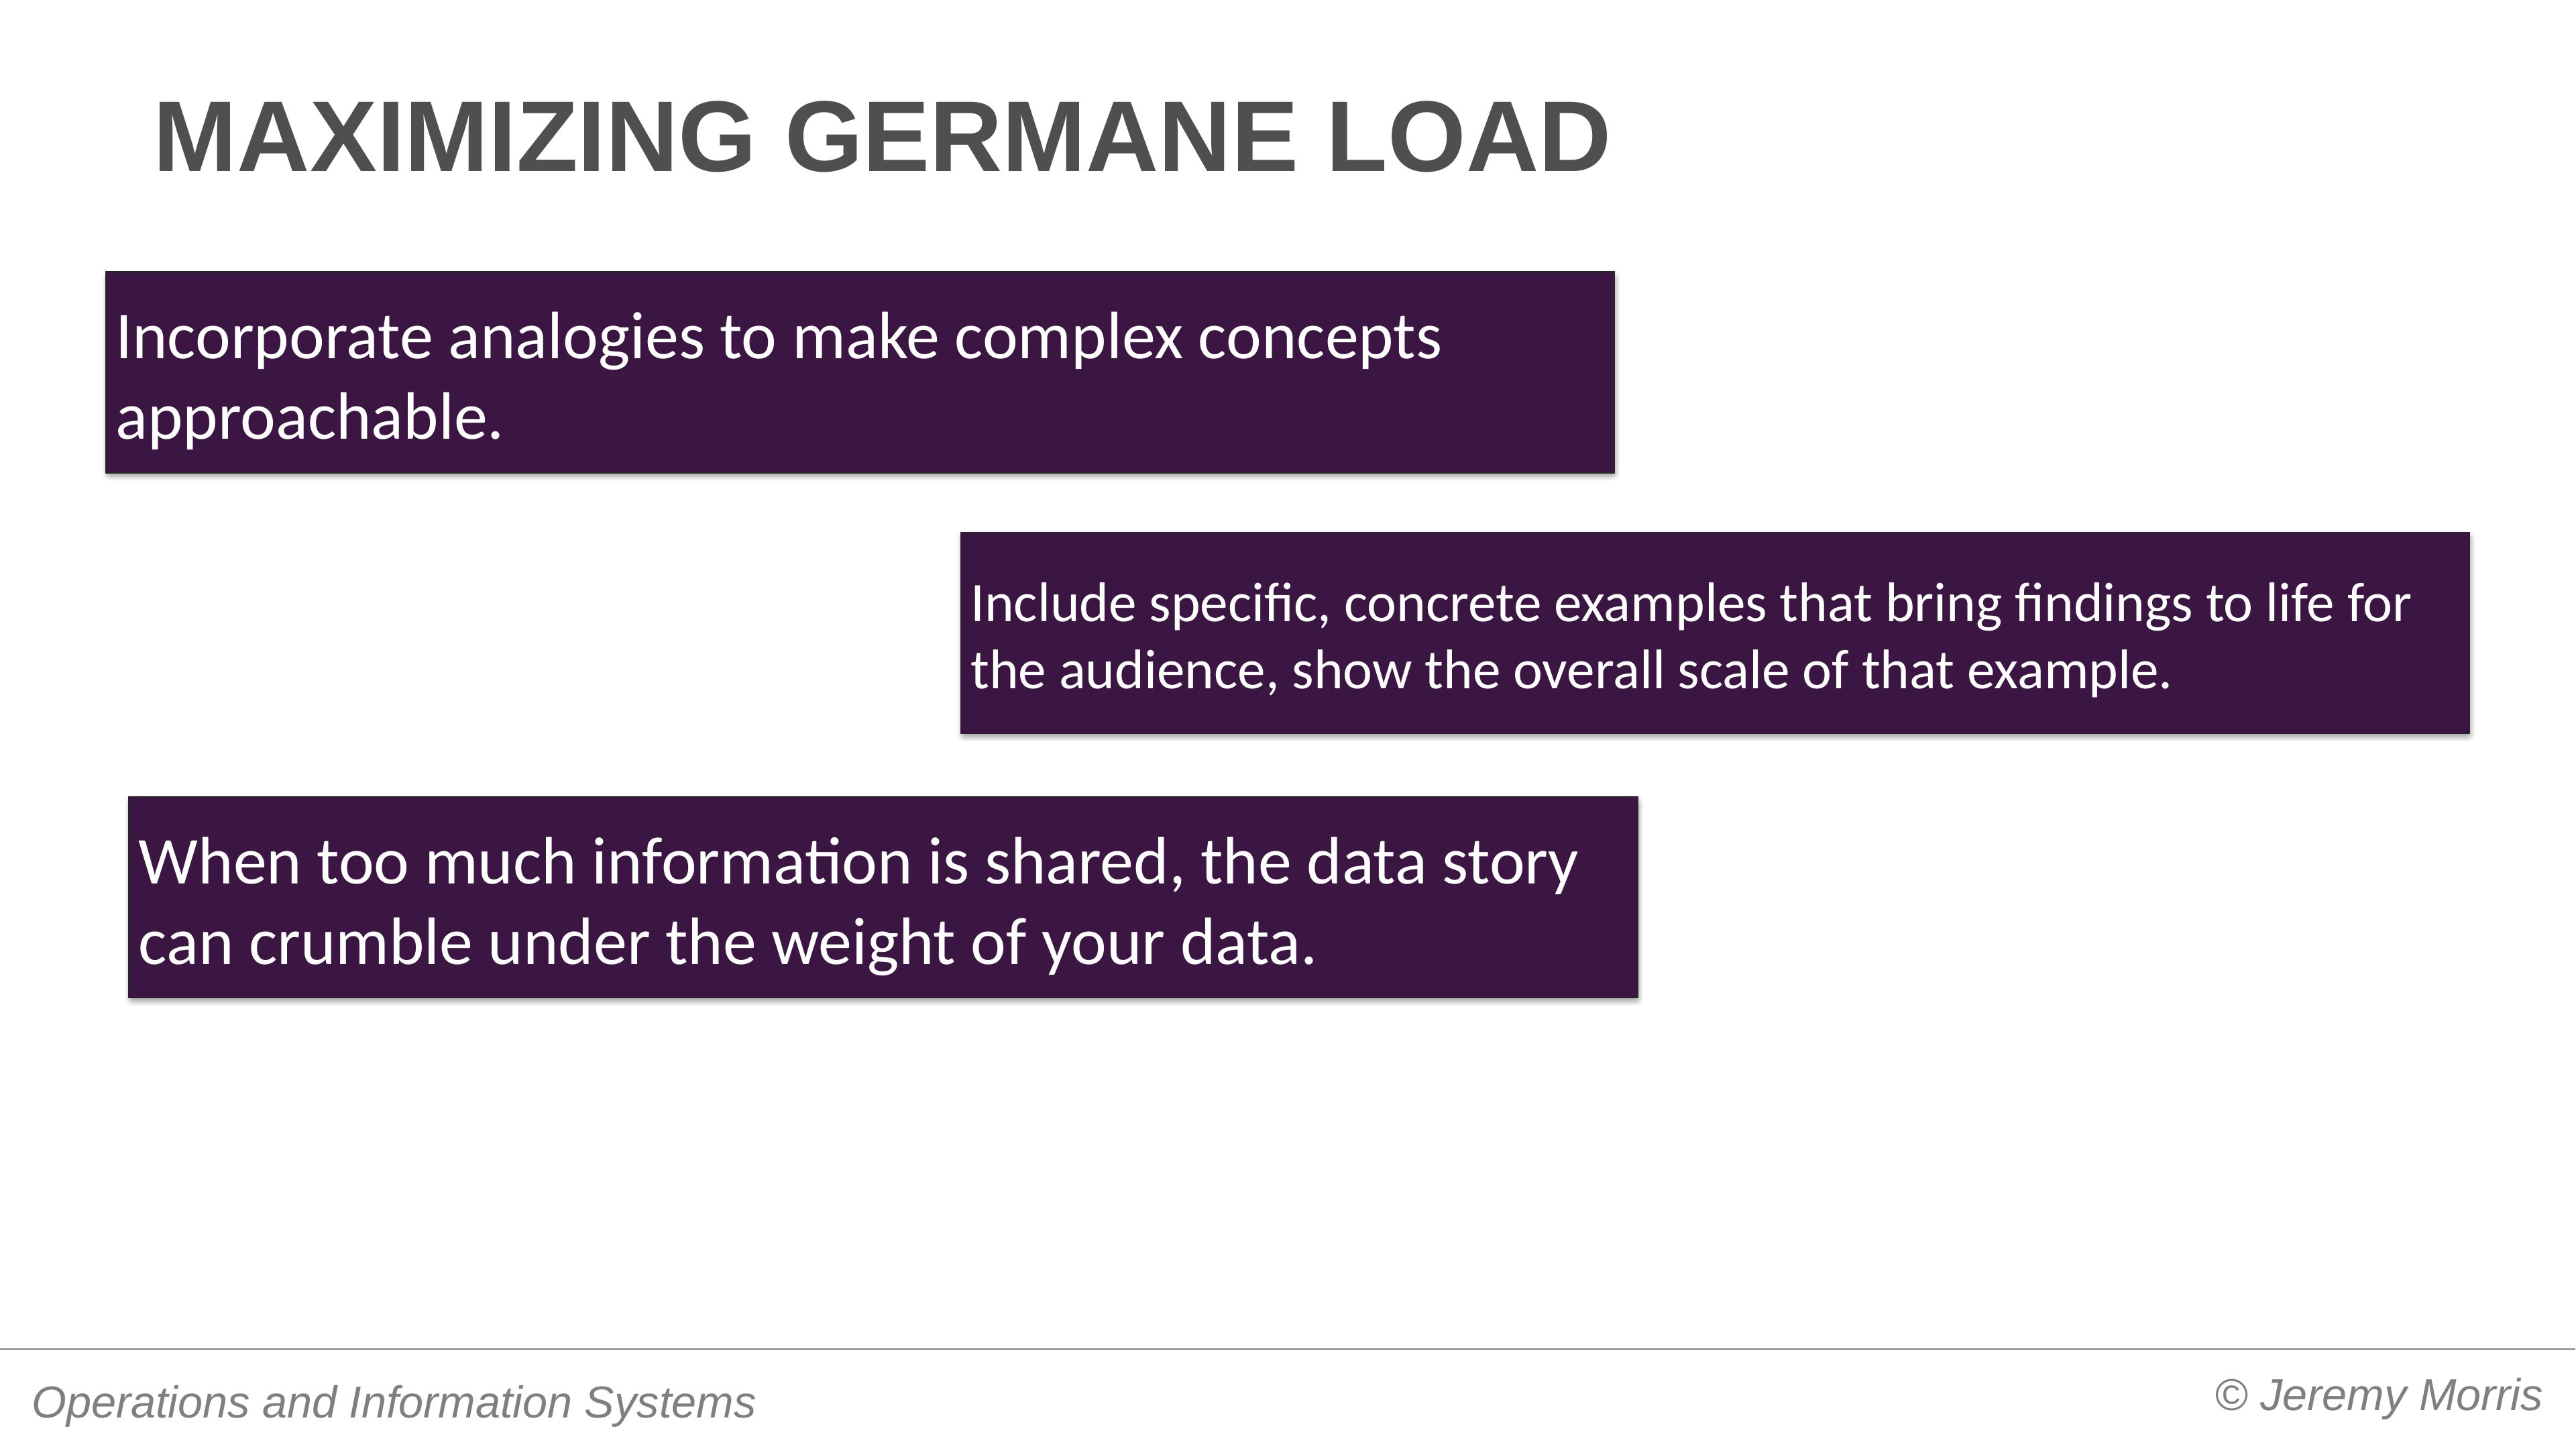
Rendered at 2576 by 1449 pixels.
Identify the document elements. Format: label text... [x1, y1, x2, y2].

text_box Incorporate analogies to make complex concepts approachable. [105, 271, 1615, 474]
title Maximizing germane load [128, 53, 2447, 204]
text_box When too much information is shared, the data story can crumble under the weight of your data. [128, 796, 1638, 998]
text_box Include specific, concrete examples that bring findings to life for the audience, show the overall scale of that example. [960, 532, 2470, 734]
